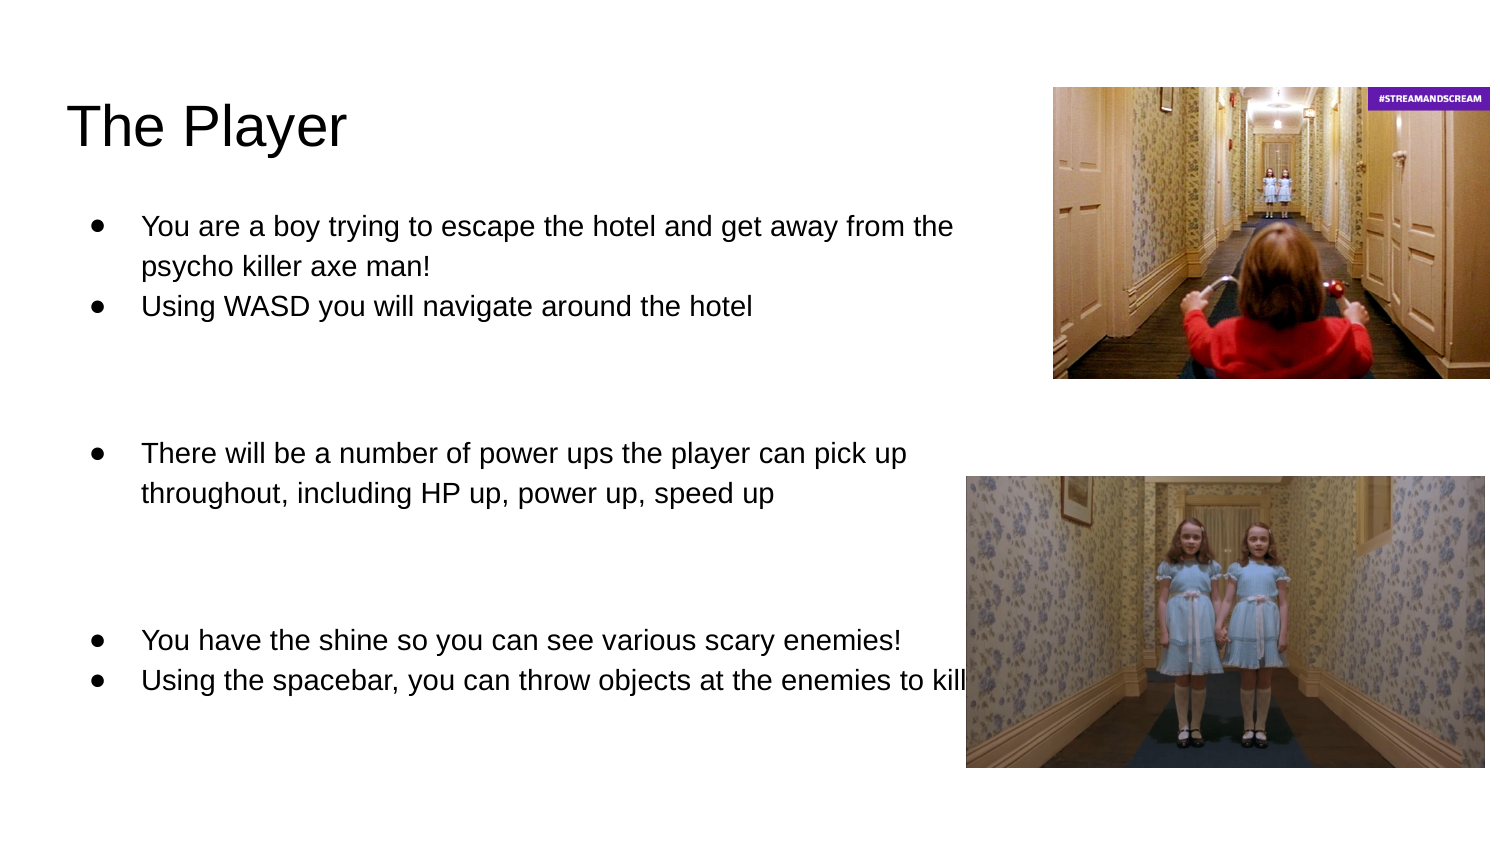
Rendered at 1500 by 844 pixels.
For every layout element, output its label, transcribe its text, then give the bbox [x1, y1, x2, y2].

title The Player [51, 72, 1449, 167]
list You are a boy trying to escape the hotel and get away from the psycho killer axe man! Using WASD you will navigate around the hotel There will be a number of power ups the player can pick up throughout, including HP up, power up, speed up You have the shine so you can see various scary enemies! Using the spacebar, you can throw objects at the enemies to kill them! [51, 186, 1069, 803]
picture [966, 476, 1485, 768]
picture [1052, 87, 1490, 379]
